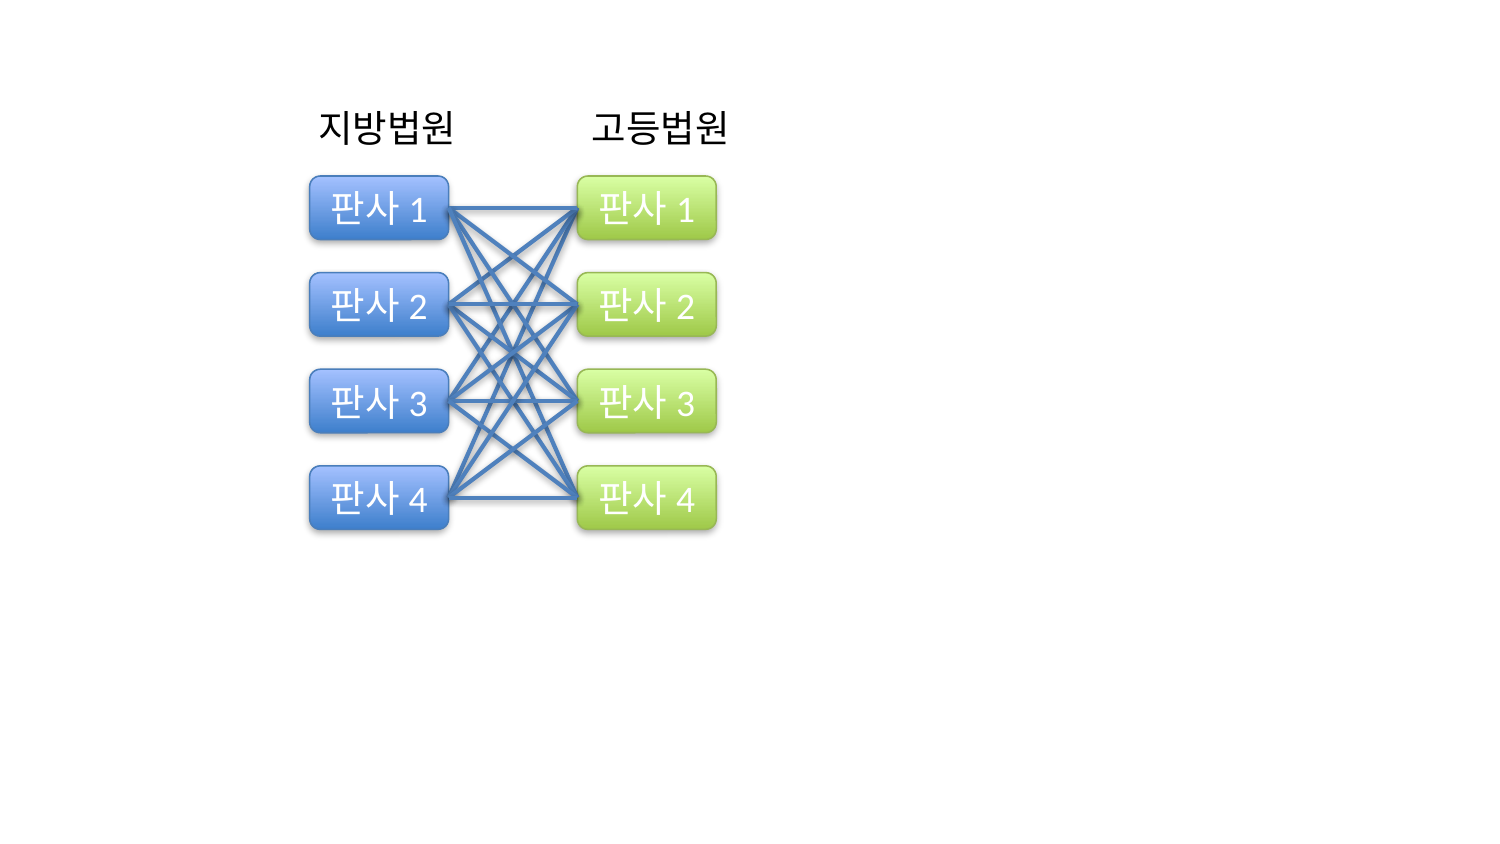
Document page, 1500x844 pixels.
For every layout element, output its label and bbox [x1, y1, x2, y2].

text_box [306, 97, 468, 530]
text_box [576, 97, 742, 530]
text_box [448, 207, 578, 498]
